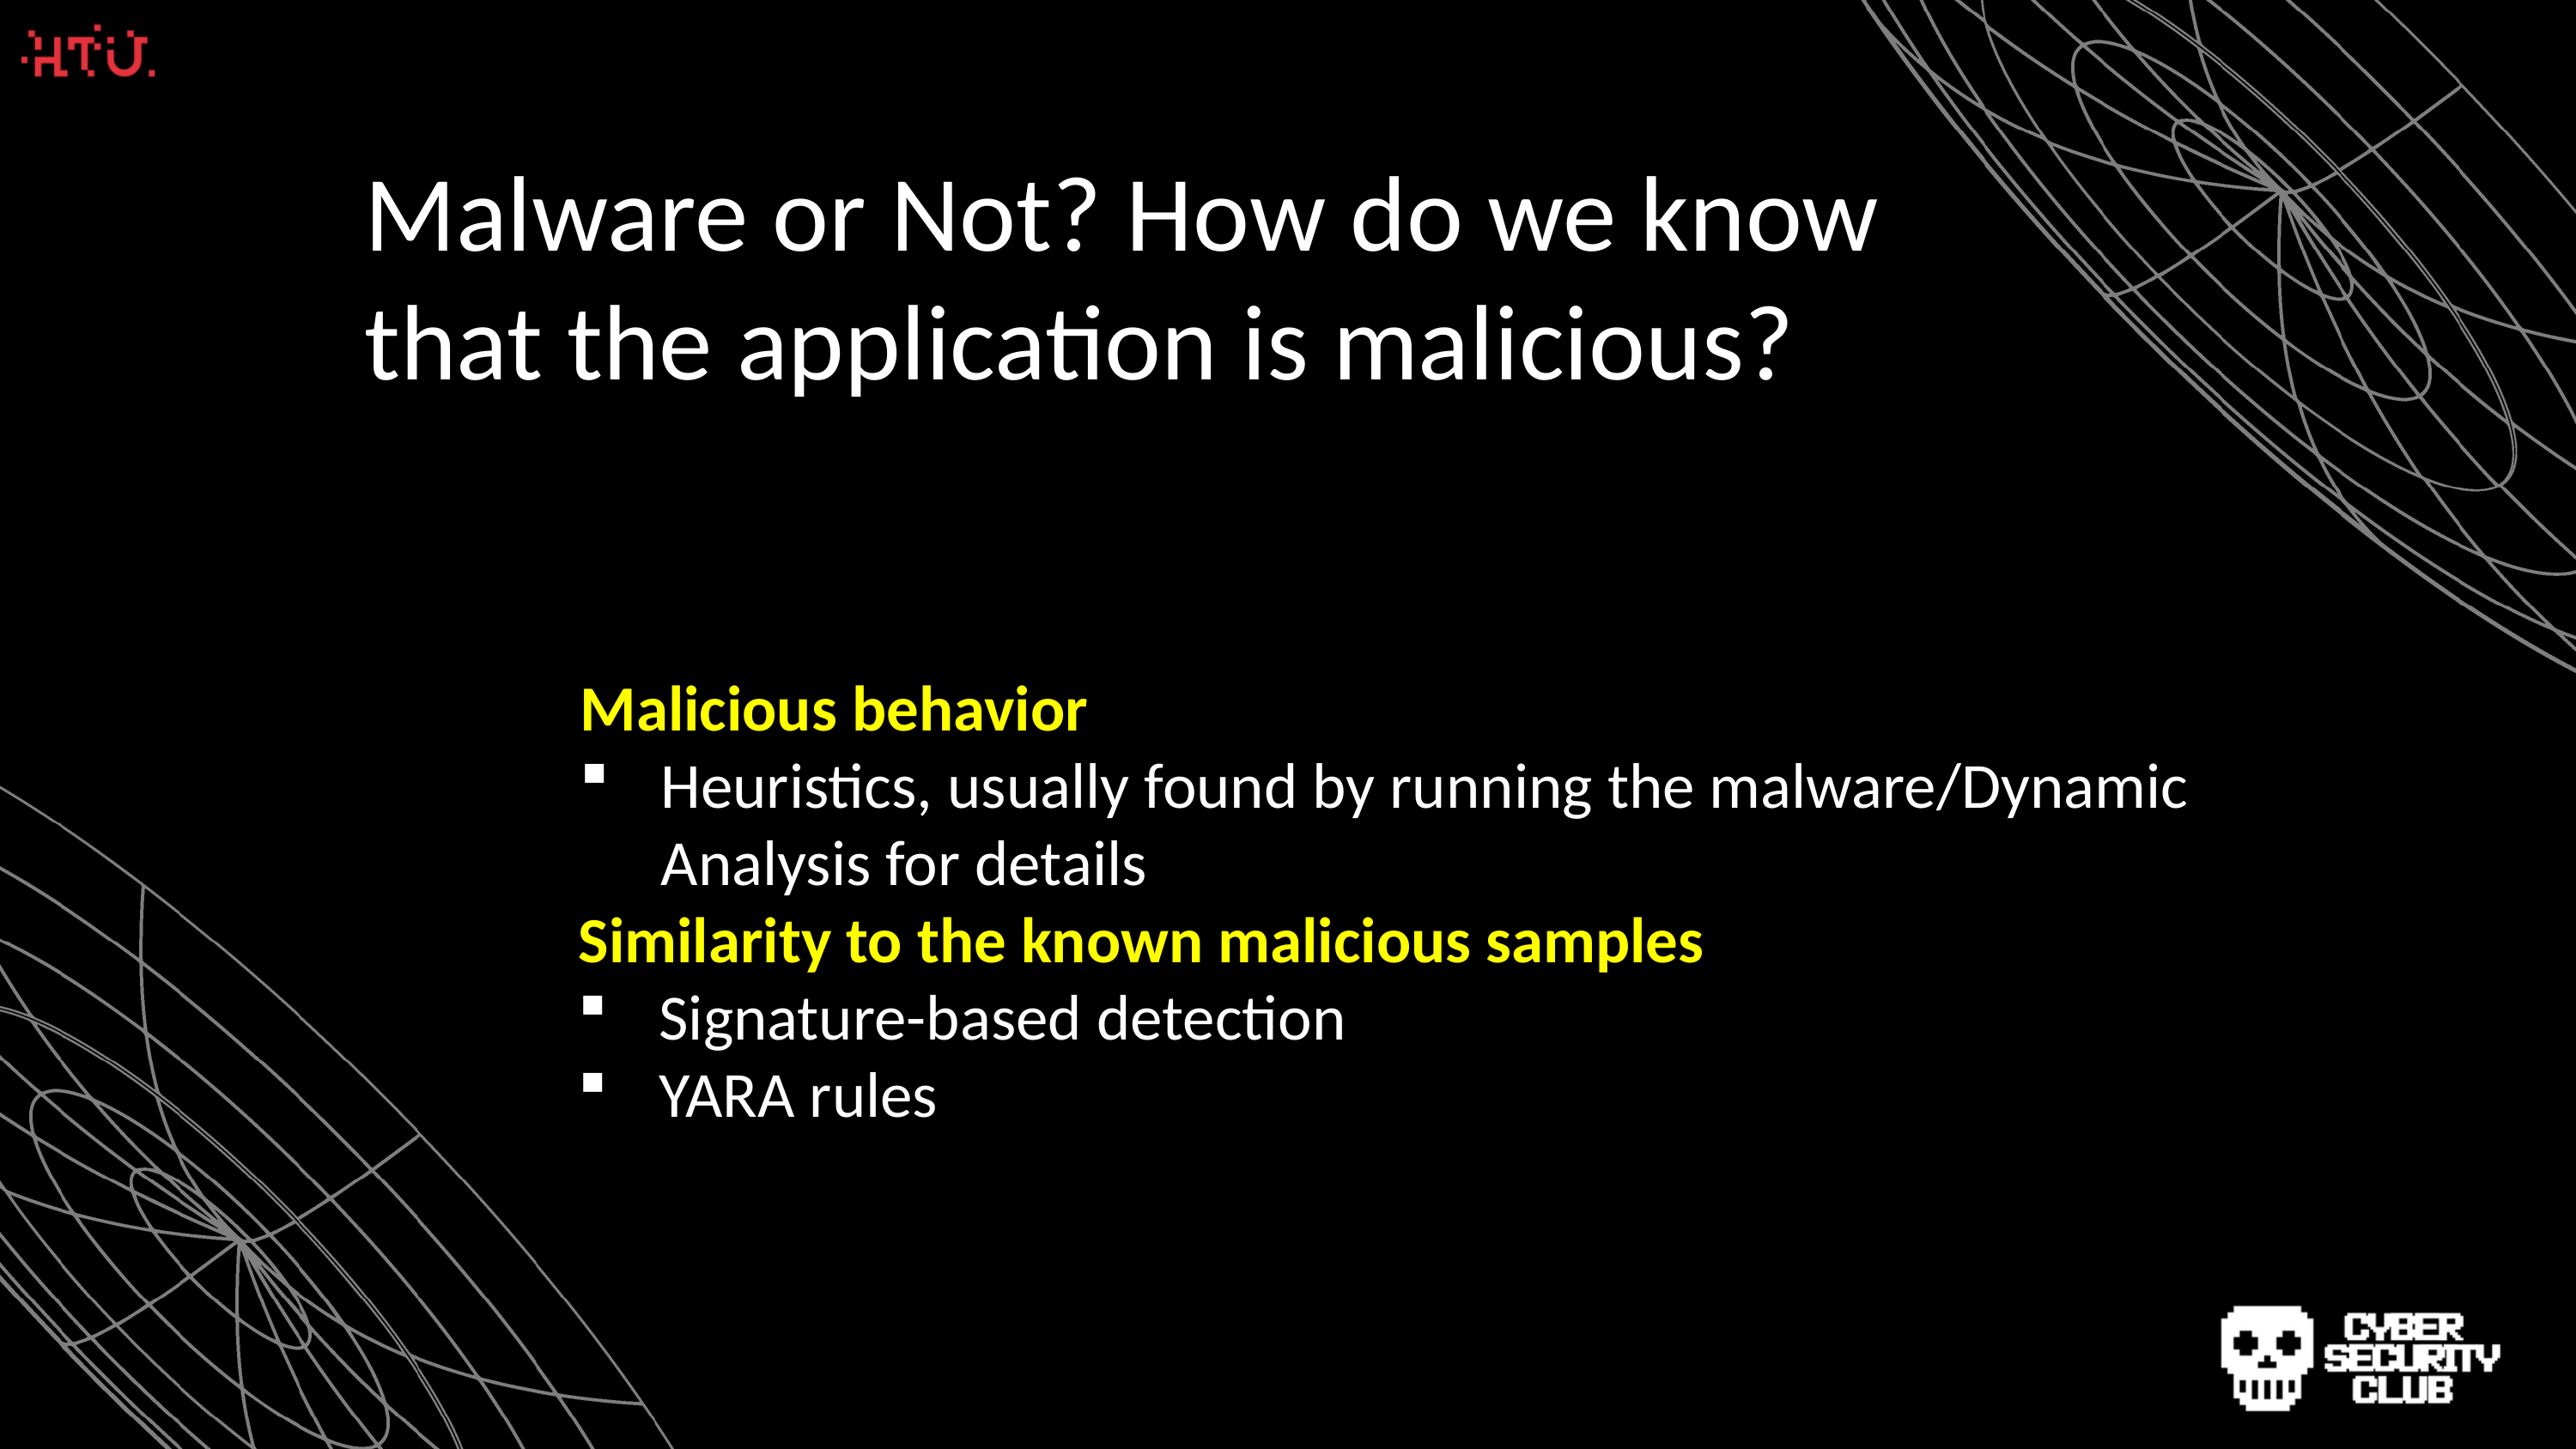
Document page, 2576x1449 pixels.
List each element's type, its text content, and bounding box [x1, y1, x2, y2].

text_box [2213, 1298, 2506, 1416]
text_box Malicious behavior Heuristics, usually found by running the malware/Dynamic Analysis for details Similarity to the known malicious samples Signature-based detection YARA rules [566, 659, 2421, 1137]
text_box [0, 704, 774, 1449]
text_box [21, 0, 155, 118]
text_box [1747, 0, 2576, 724]
text_box Malware or Not? How do we know that the application is malicious? [351, 137, 1907, 409]
